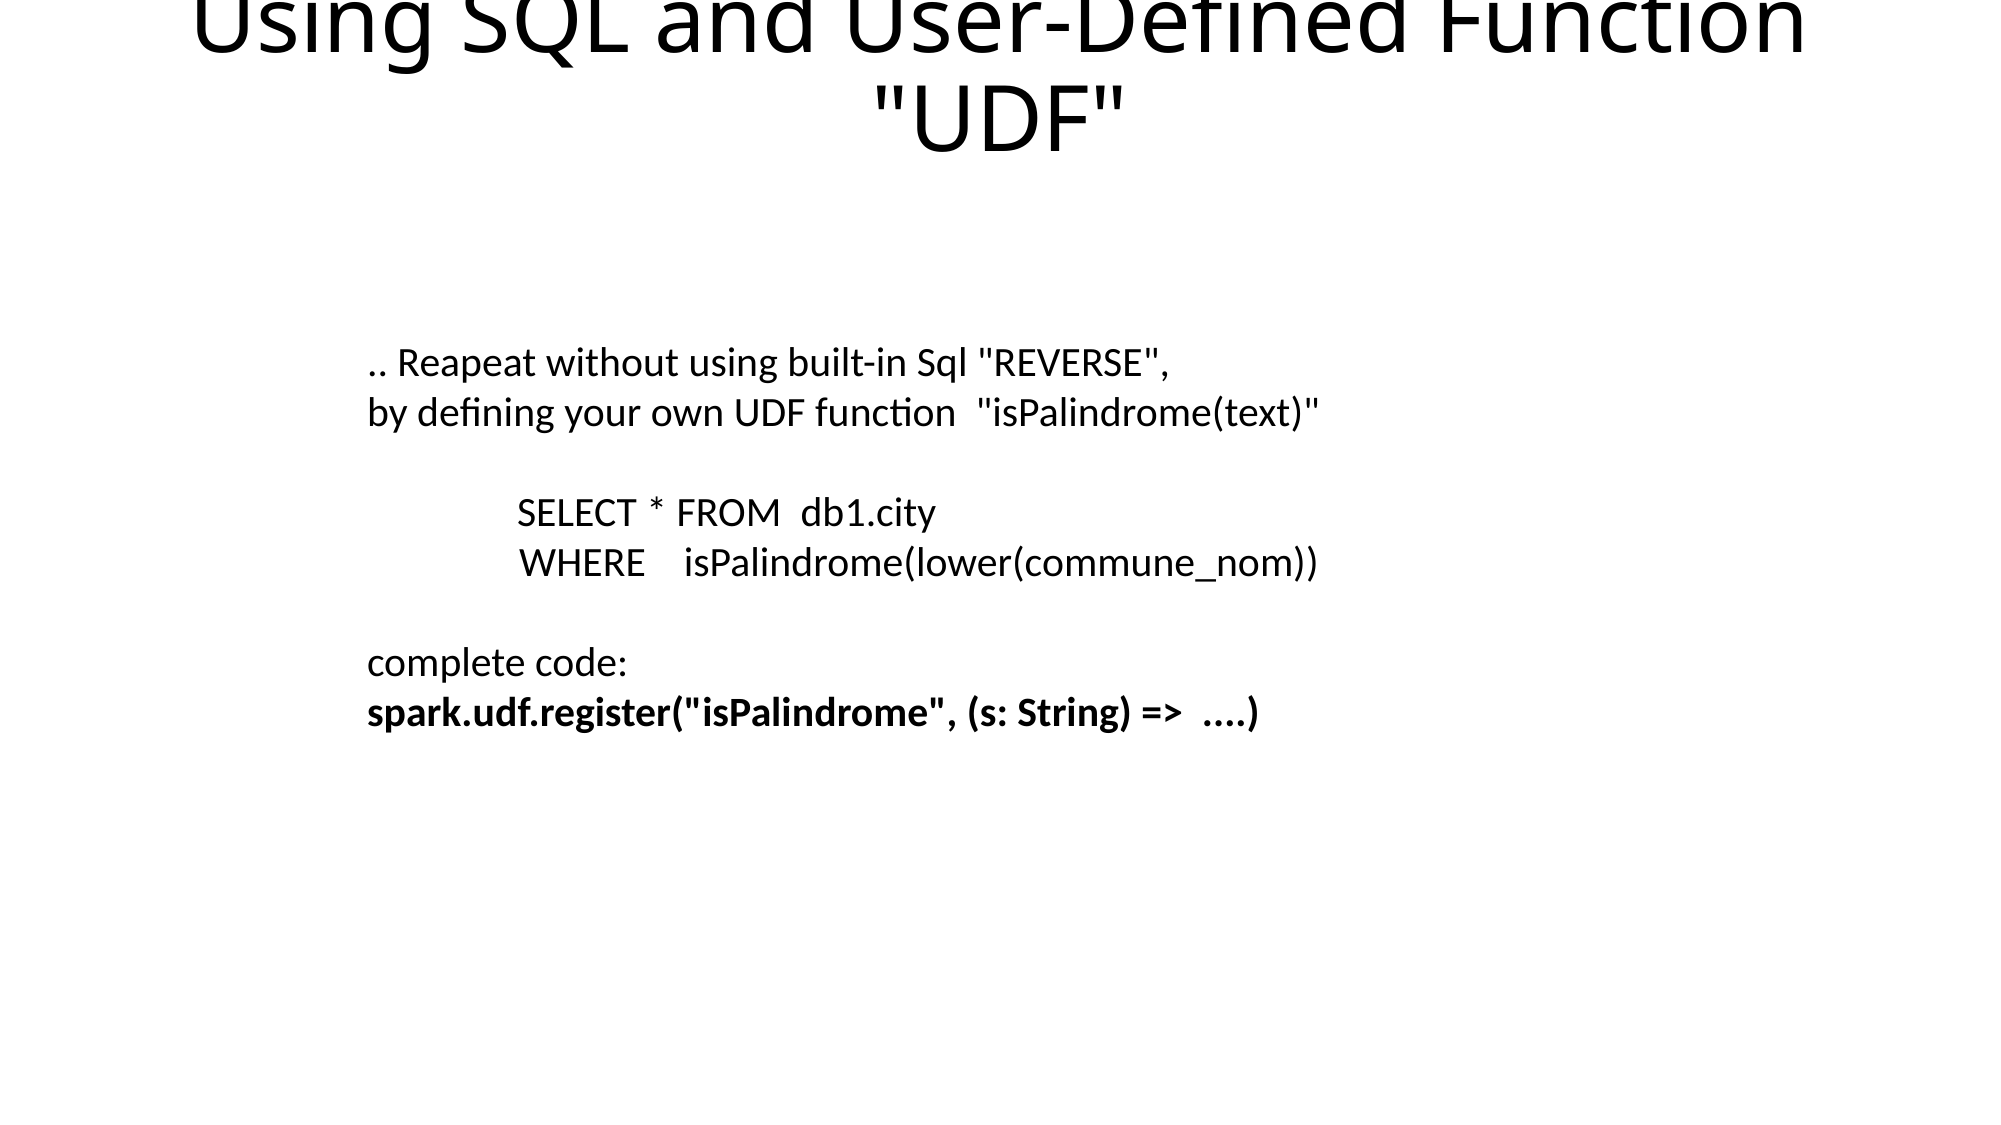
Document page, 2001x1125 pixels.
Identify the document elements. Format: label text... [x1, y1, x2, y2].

title Using SQL and User-Defined Function "UDF" [137, 0, 1863, 146]
text_box .. Reapeat without using built-in Sql "REVERSE", by defining your own UDF function "isPalindrome(text)" SELECT * FROM db1.city WHERE isPalindrome(lower(commune_nom)) complete code: spark.udf.register("isPalindrome", (s: String) => ....) [352, 327, 1781, 793]
